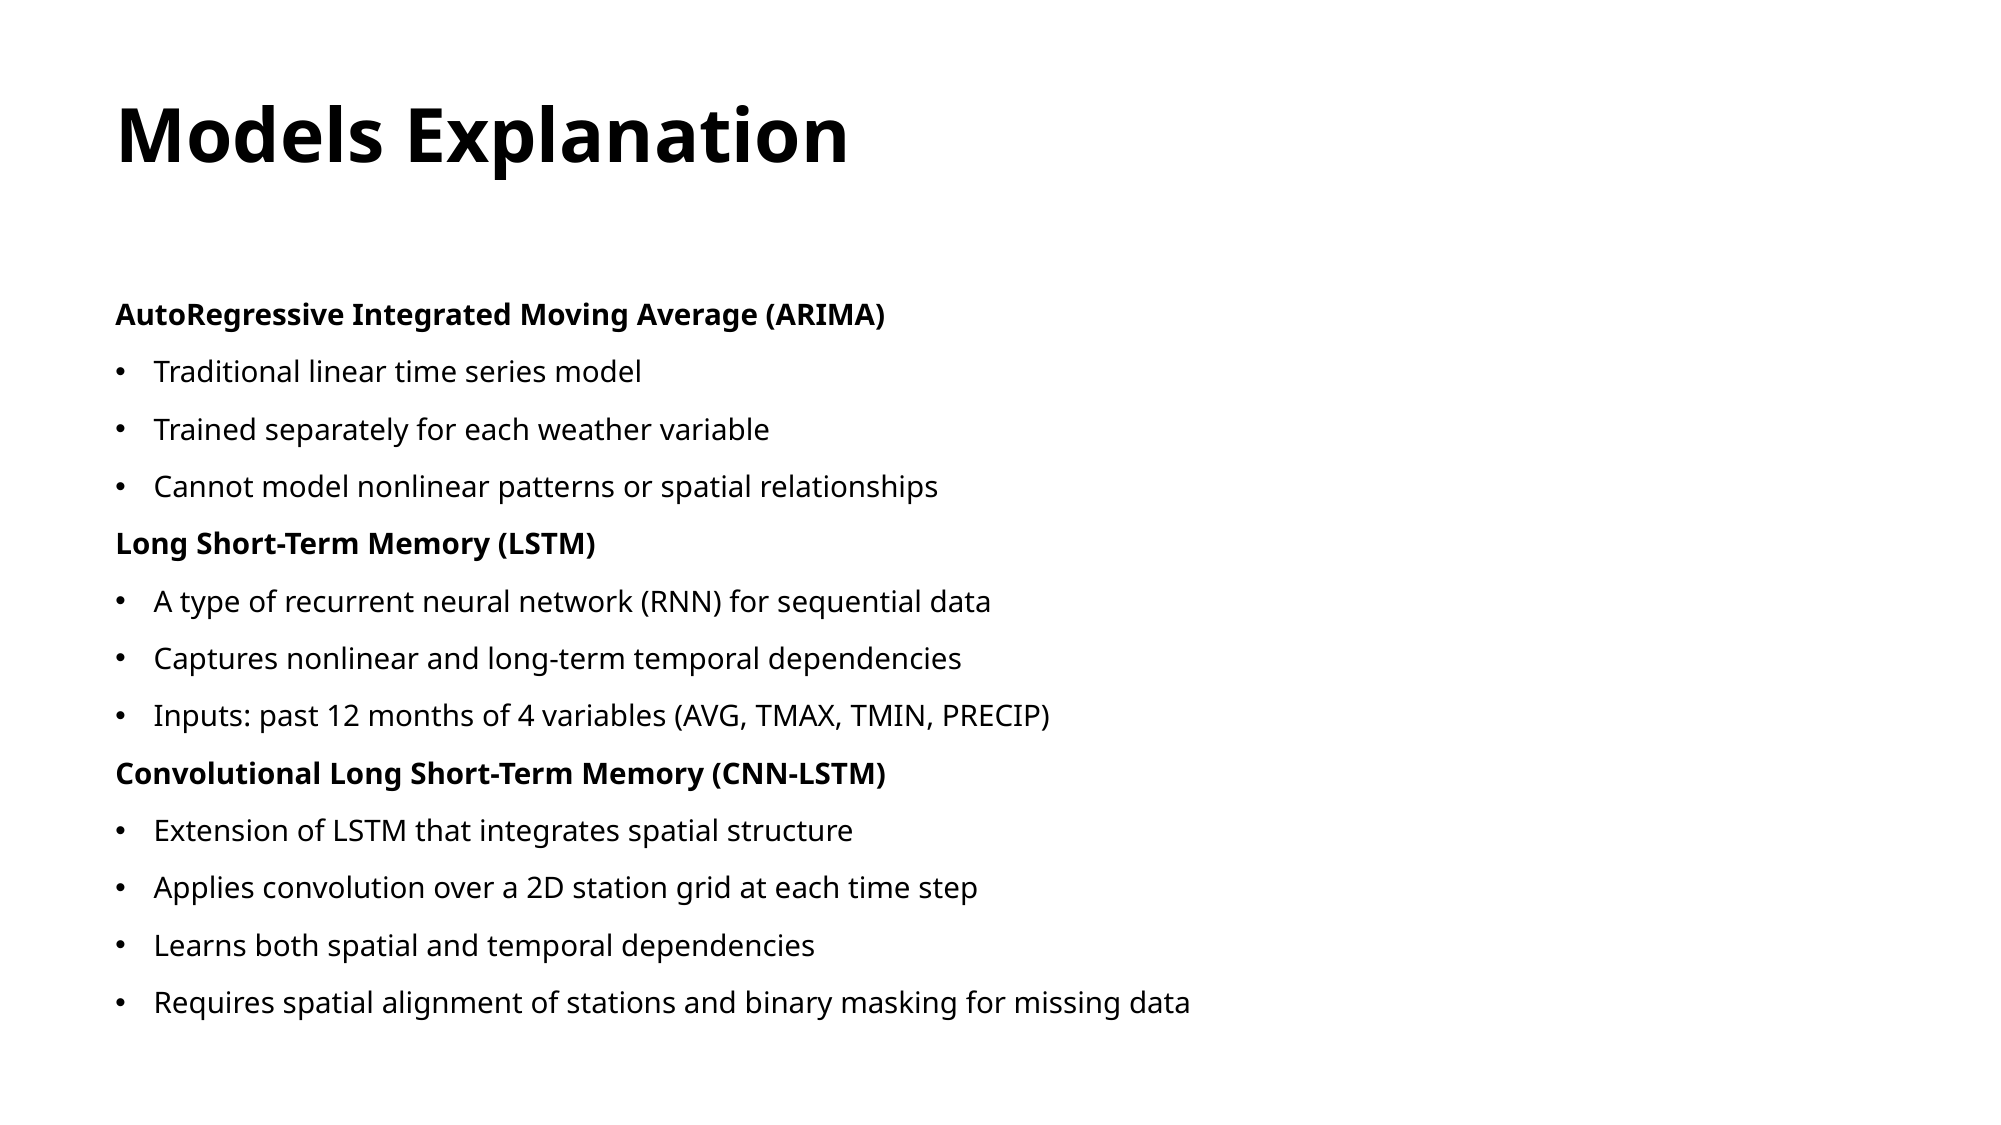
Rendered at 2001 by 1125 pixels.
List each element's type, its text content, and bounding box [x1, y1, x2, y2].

title Models Explanation [100, 90, 1849, 276]
list AutoRegressive Integrated Moving Average (ARIMA) Traditional linear time series model Trained separately for each weather variable Cannot model nonlinear patterns or spatial relationships Long Short-Term Memory (LSTM) A type of recurrent neural network (RNN) for sequential data Captures nonlinear and long-term temporal dependencies Inputs: past 12 months of 4 variables (AVG, TMAX, TMIN, PRECIP) Convolutional Long Short-Term Memory (CNN-LSTM) Extension of LSTM that integrates spatial structure Applies convolution over a 2D station grid at each time step Learns both spatial and temporal dependencies Requires spatial alignment of stations and binary masking for missing data [100, 281, 1849, 1035]
